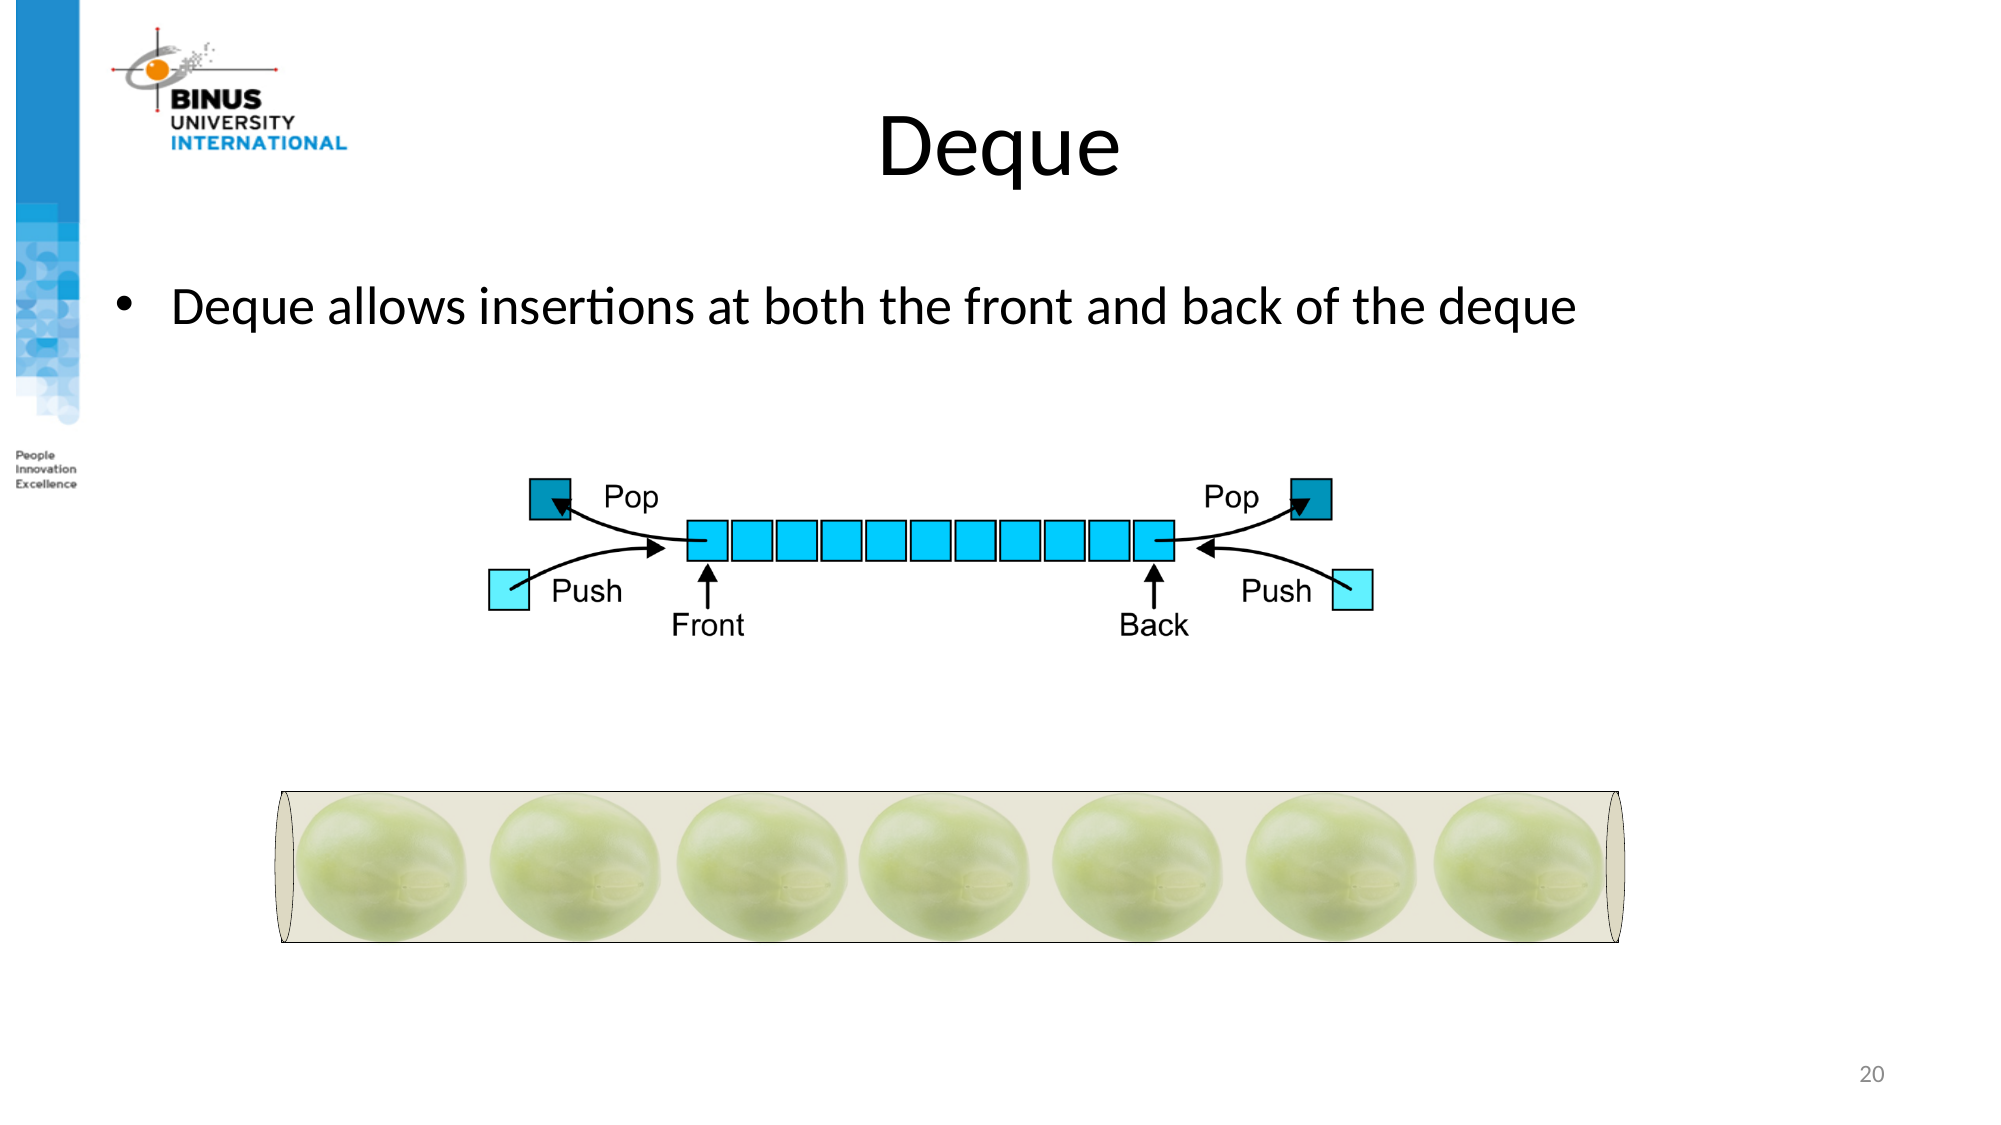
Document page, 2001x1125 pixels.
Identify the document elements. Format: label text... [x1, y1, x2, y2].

picture [16, 0, 350, 494]
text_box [274, 787, 1626, 946]
list Deque allows insertions at both the front and back of the deque [99, 262, 1900, 1005]
picture [473, 462, 1388, 642]
title Deque [99, 45, 1900, 233]
slide_number 20 [1433, 1042, 1900, 1103]
